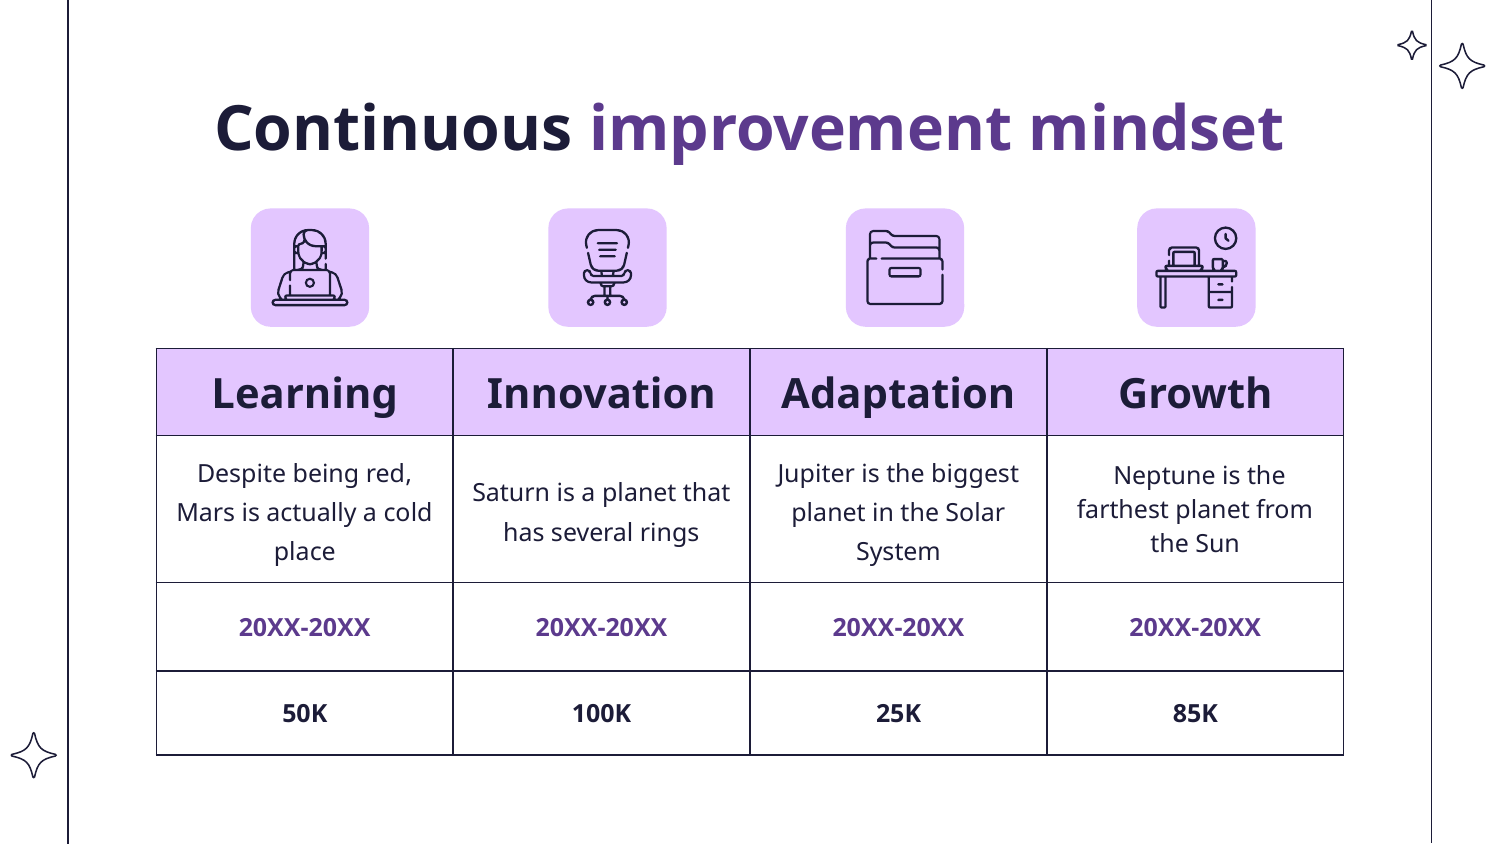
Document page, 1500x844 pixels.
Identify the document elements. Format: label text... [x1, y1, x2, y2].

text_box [582, 228, 633, 307]
title Continuous improvement mindset [118, 72, 1382, 167]
table_cell 100K [454, 672, 749, 754]
table_cell 20XX-20XX [751, 583, 1046, 670]
table_cell 20XX-20XX [157, 583, 452, 670]
table_header Learning [157, 349, 452, 435]
table_cell Jupiter is the biggest planet in the Solar System [751, 436, 1046, 582]
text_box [271, 228, 349, 307]
text_box [1137, 208, 1256, 327]
table_cell 20XX-20XX [454, 583, 749, 670]
table_header Growth [1048, 349, 1343, 435]
table_cell 50K [157, 672, 452, 754]
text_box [866, 229, 944, 306]
table_cell Neptune is the farthest planet from the Sun [1048, 436, 1343, 582]
table_header Adaptation [751, 349, 1046, 435]
text_box [845, 208, 965, 327]
table_cell 20XX-20XX [1048, 583, 1343, 670]
text_box [548, 208, 667, 327]
table_cell Despite being red, Mars is actually a cold place [157, 436, 452, 582]
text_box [1154, 226, 1238, 309]
table_header Innovation [454, 349, 749, 435]
text_box [250, 208, 370, 327]
table_cell 85K [1048, 672, 1343, 754]
table_cell Saturn is a planet that has several rings [454, 436, 749, 582]
table_cell 25K [751, 672, 1046, 754]
